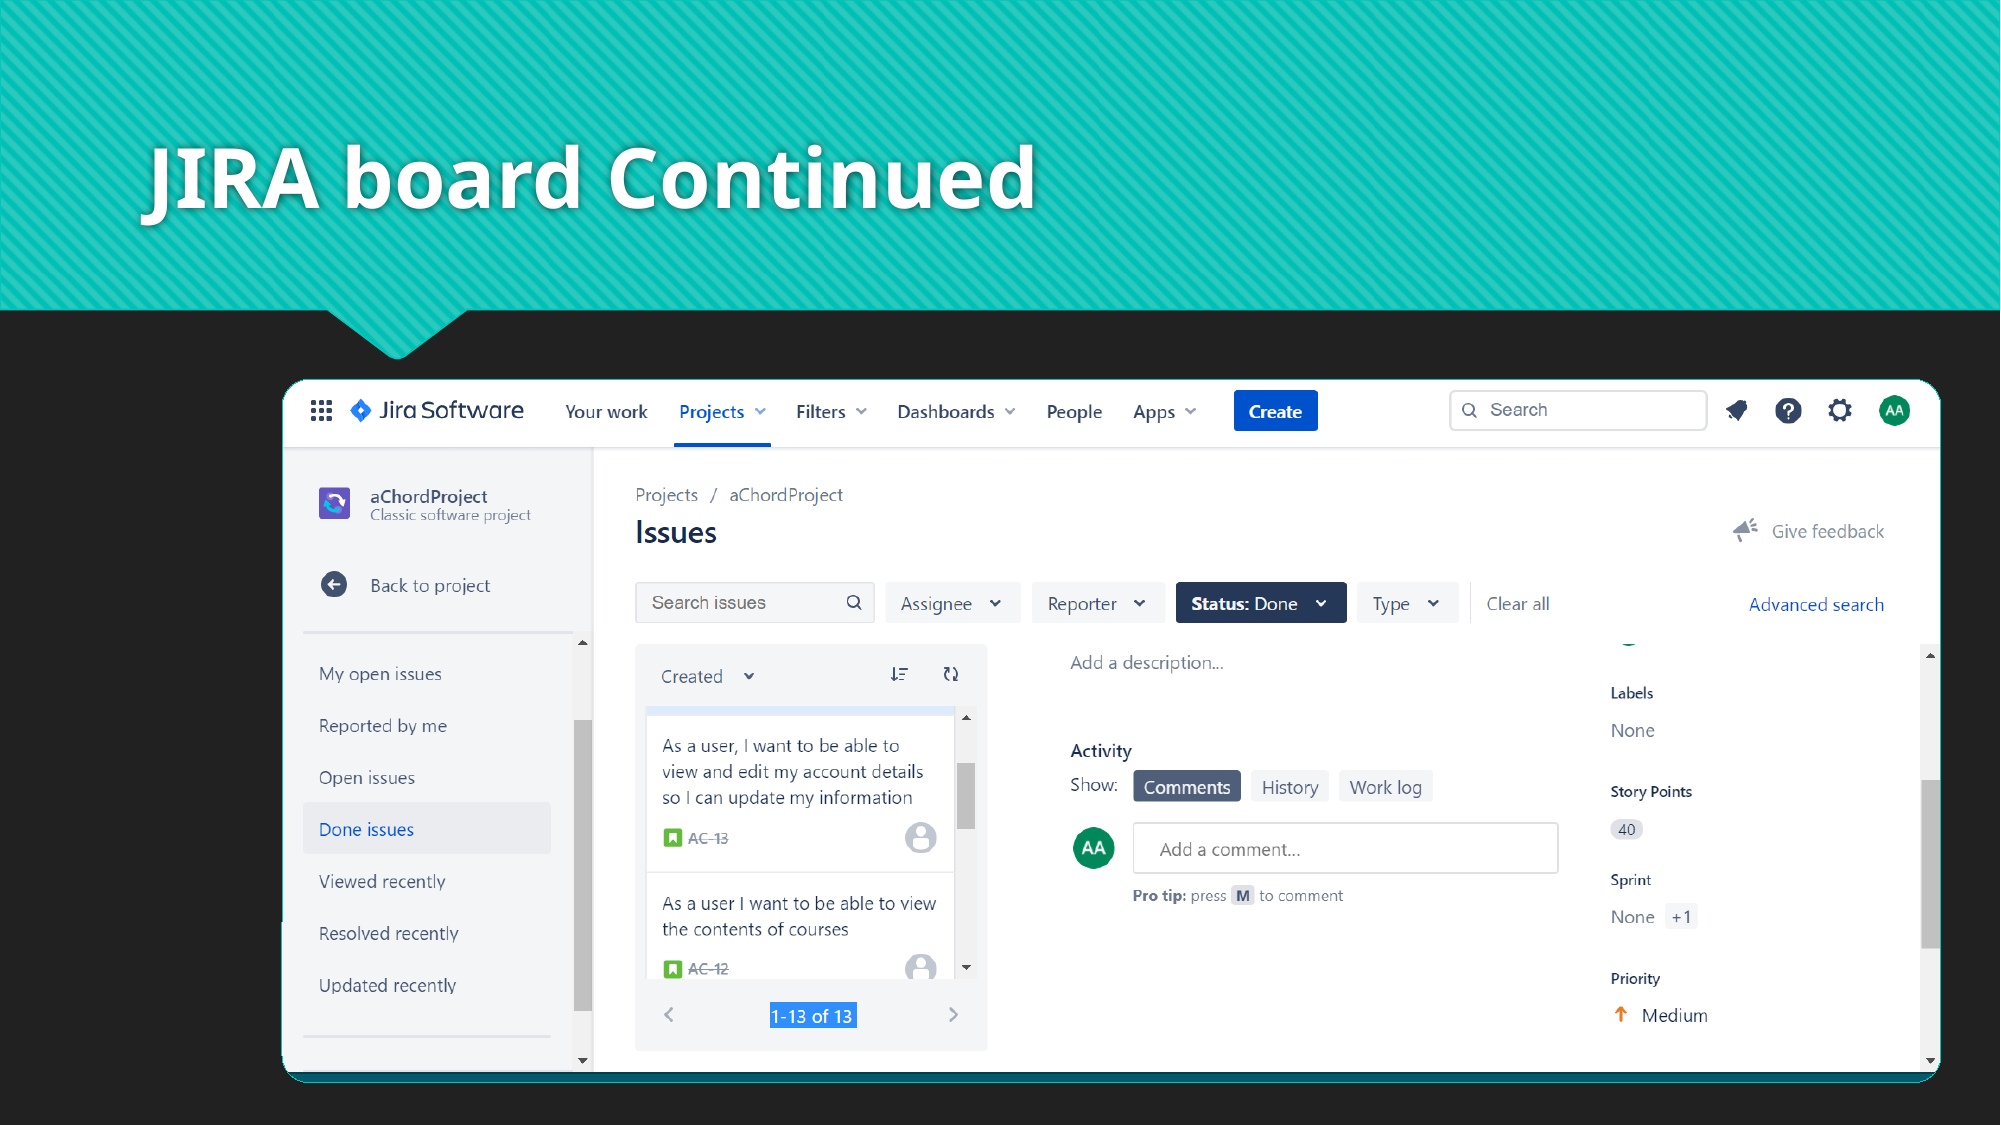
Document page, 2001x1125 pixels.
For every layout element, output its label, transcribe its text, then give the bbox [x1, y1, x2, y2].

picture [281, 378, 1942, 1083]
title JIRA board Continued [132, 73, 1868, 233]
